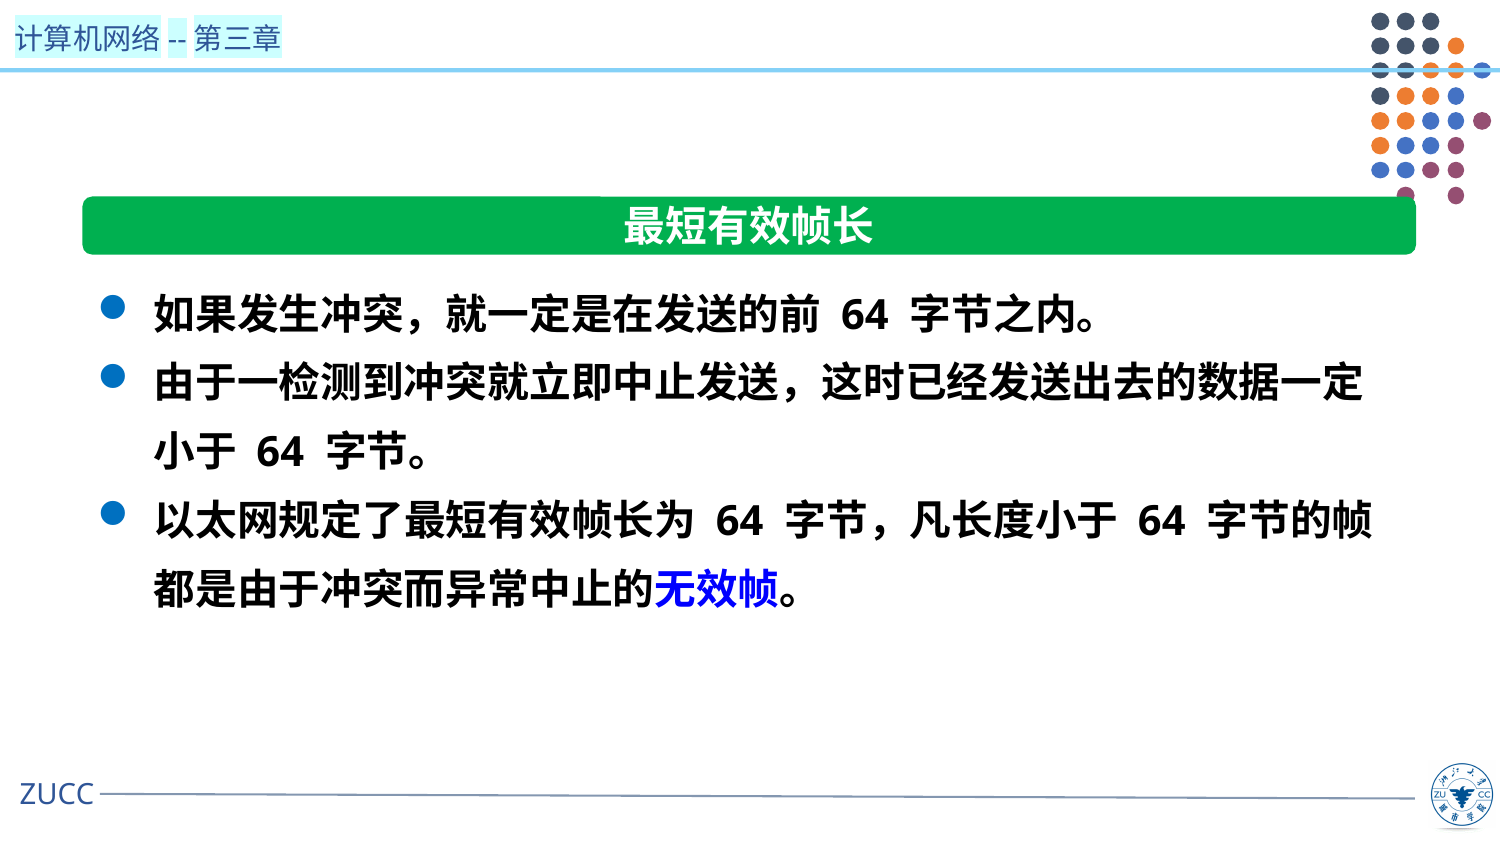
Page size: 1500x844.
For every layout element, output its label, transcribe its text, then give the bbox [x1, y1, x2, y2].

text_box 如果发生冲突，就一定是在发送的前 64 字节之内。 由于一检测到冲突就立即中止发送，这时已经发送出去的数据一定小于 64 字节。 以太网规定了最短有效帧长为 64 字节，凡长度小于 64 字节的帧都是由于冲突而异常中止的无效帧。 [82, 261, 1416, 620]
text_box [890, 196, 1417, 255]
text_box [82, 196, 608, 255]
text_box 最短有效帧长 [608, 192, 890, 258]
picture [1415, 750, 1500, 837]
